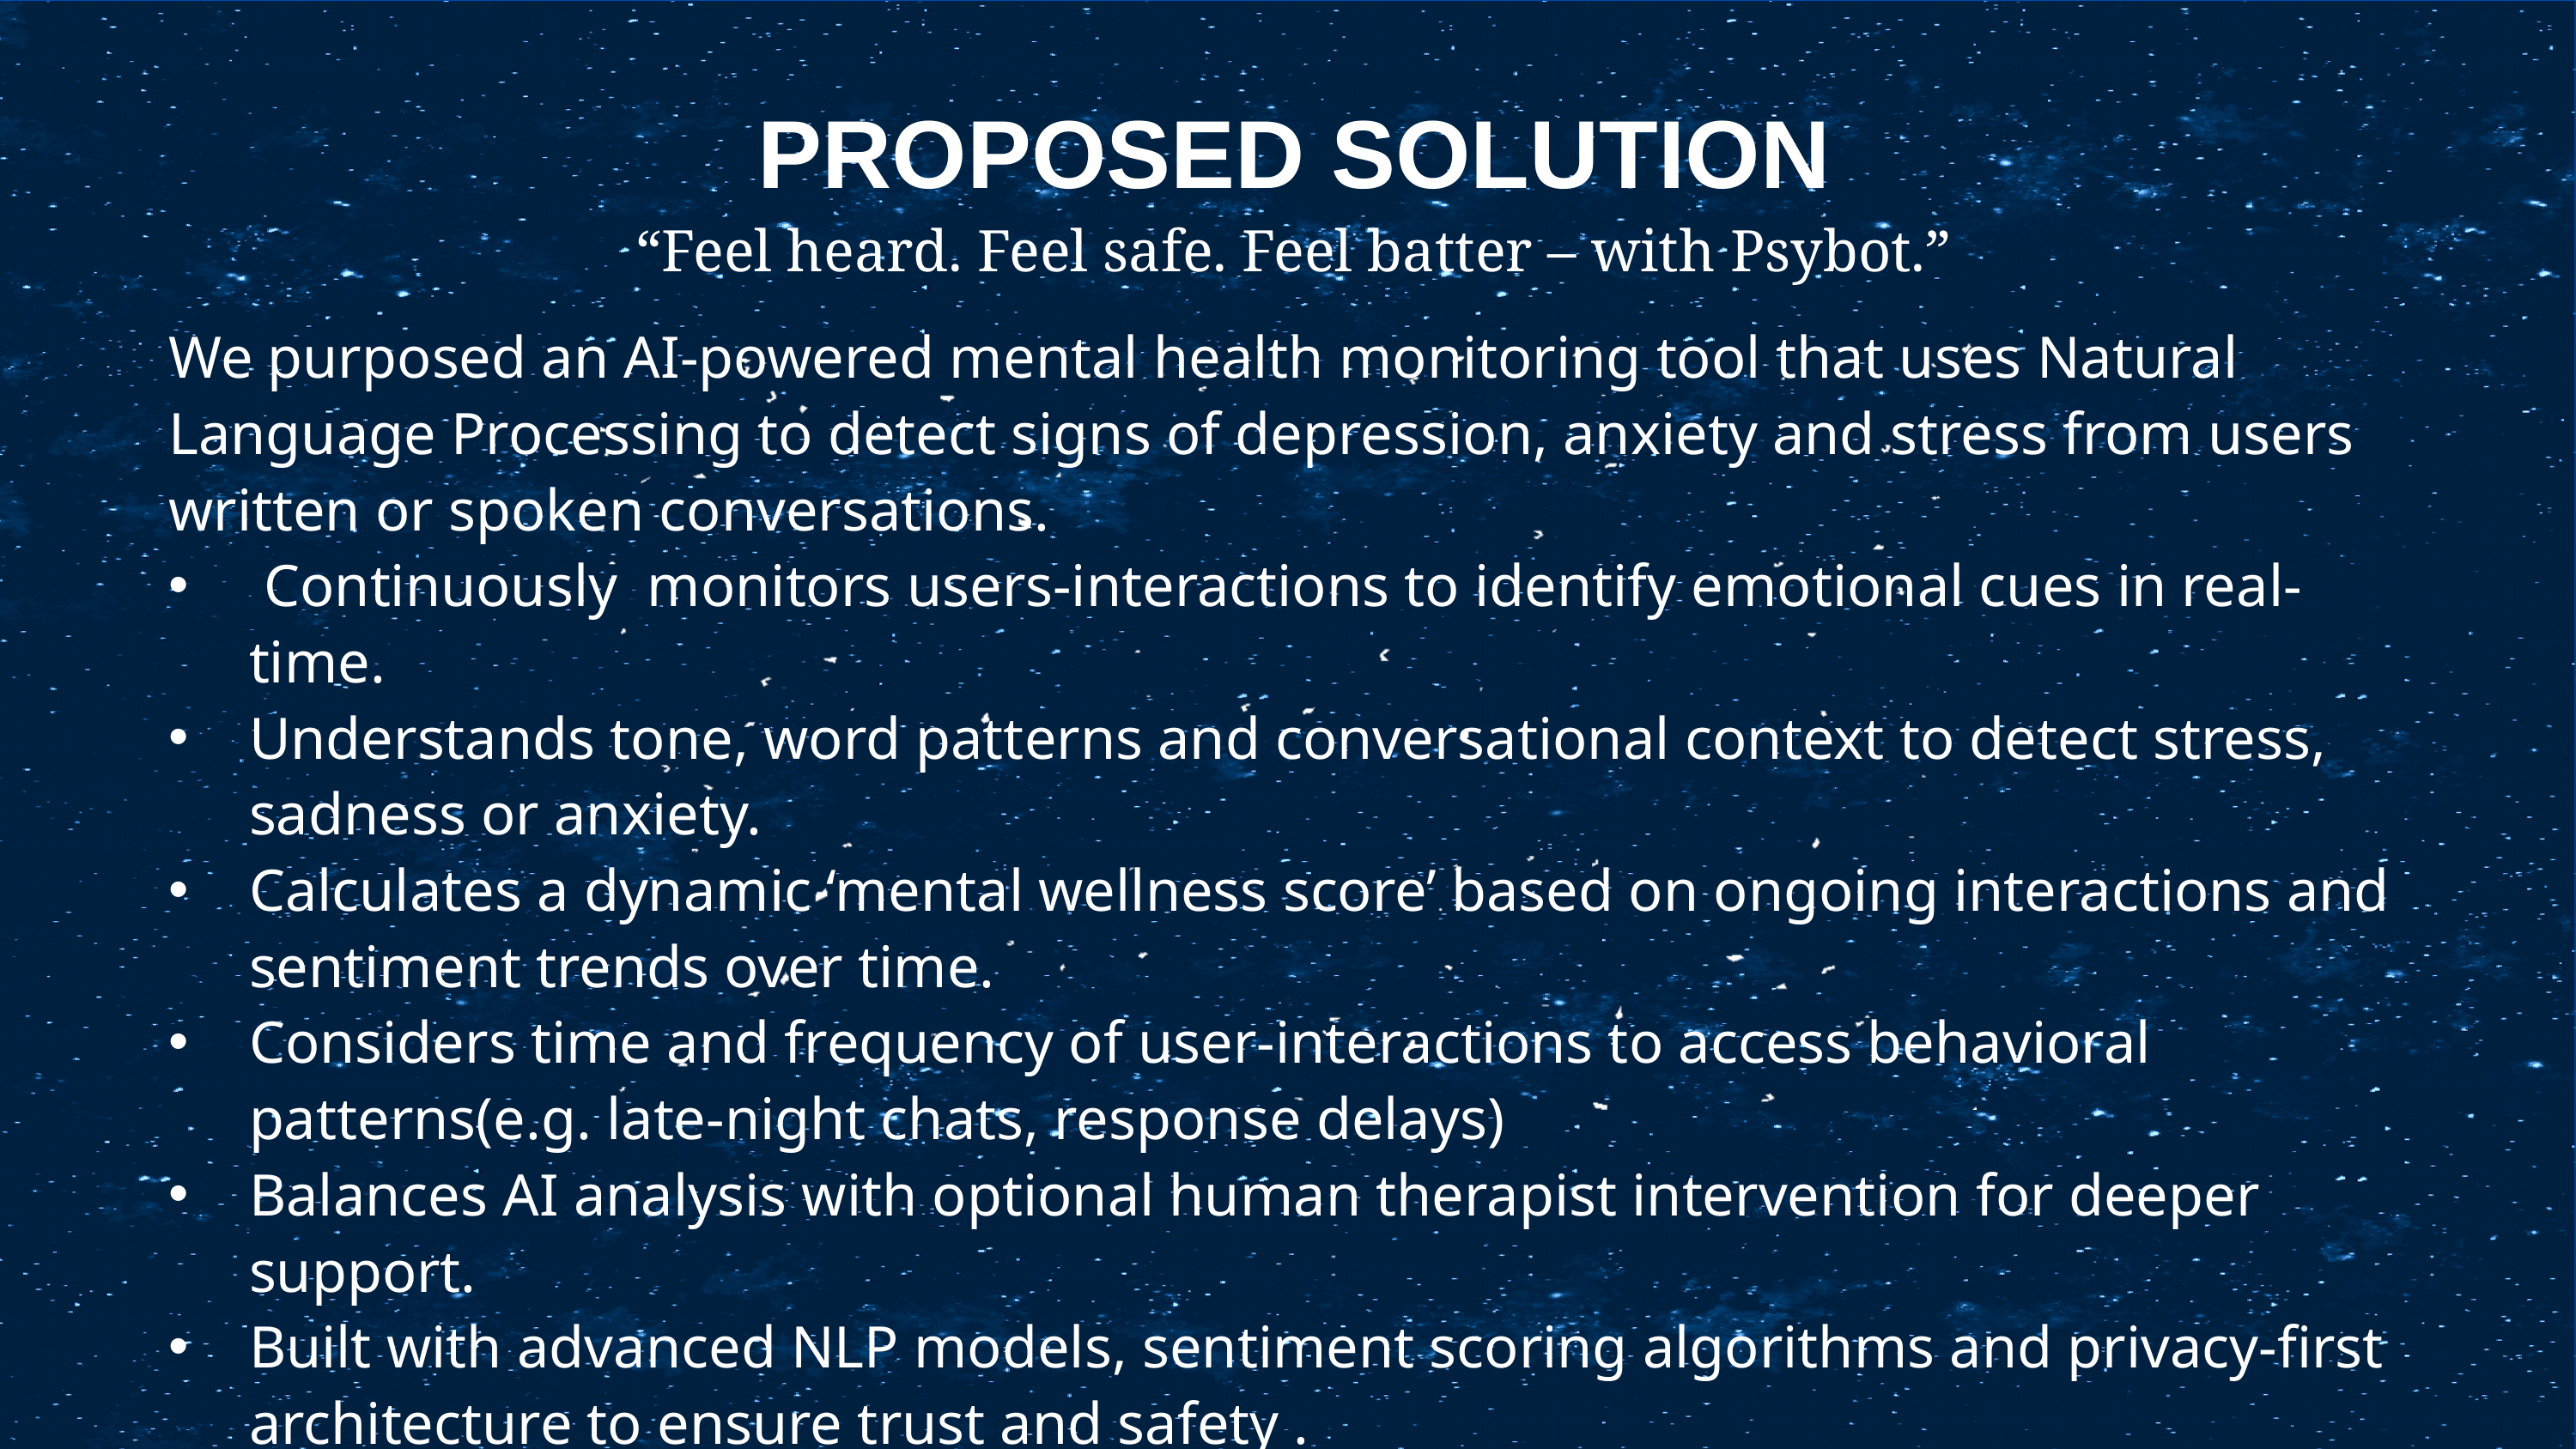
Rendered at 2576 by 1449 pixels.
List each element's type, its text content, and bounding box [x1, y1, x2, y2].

picture [599, 338, 1977, 1110]
text_box PROPOSED SOLUTION “Feel heard. Feel safe. Feel batter – with Psybot.” [146, 82, 2443, 316]
text_box We purposed an AI-powered mental health monitoring tool that uses Natural Language Processing to detect signs of depression, anxiety and stress from users written or spoken conversations. Continuously monitors users-interactions to identify emotional cues in real-time. Understands tone, word patterns and conversational context to detect stress, sadness or anxiety. Calculates a dynamic ‘mental wellness score’ based on ongoing interactions and sentiment trends over time. Considers time and frequency of user-interactions to access behavioral patterns(e.g. late-night chats, response delays) Balances AI analysis with optional human therapist intervention for deeper support. Built with advanced NLP models, sentiment scoring algorithms and privacy-first architecture to ensure trust and safety . [168, 313, 2430, 1449]
text_box [0, 1, 2576, 1449]
